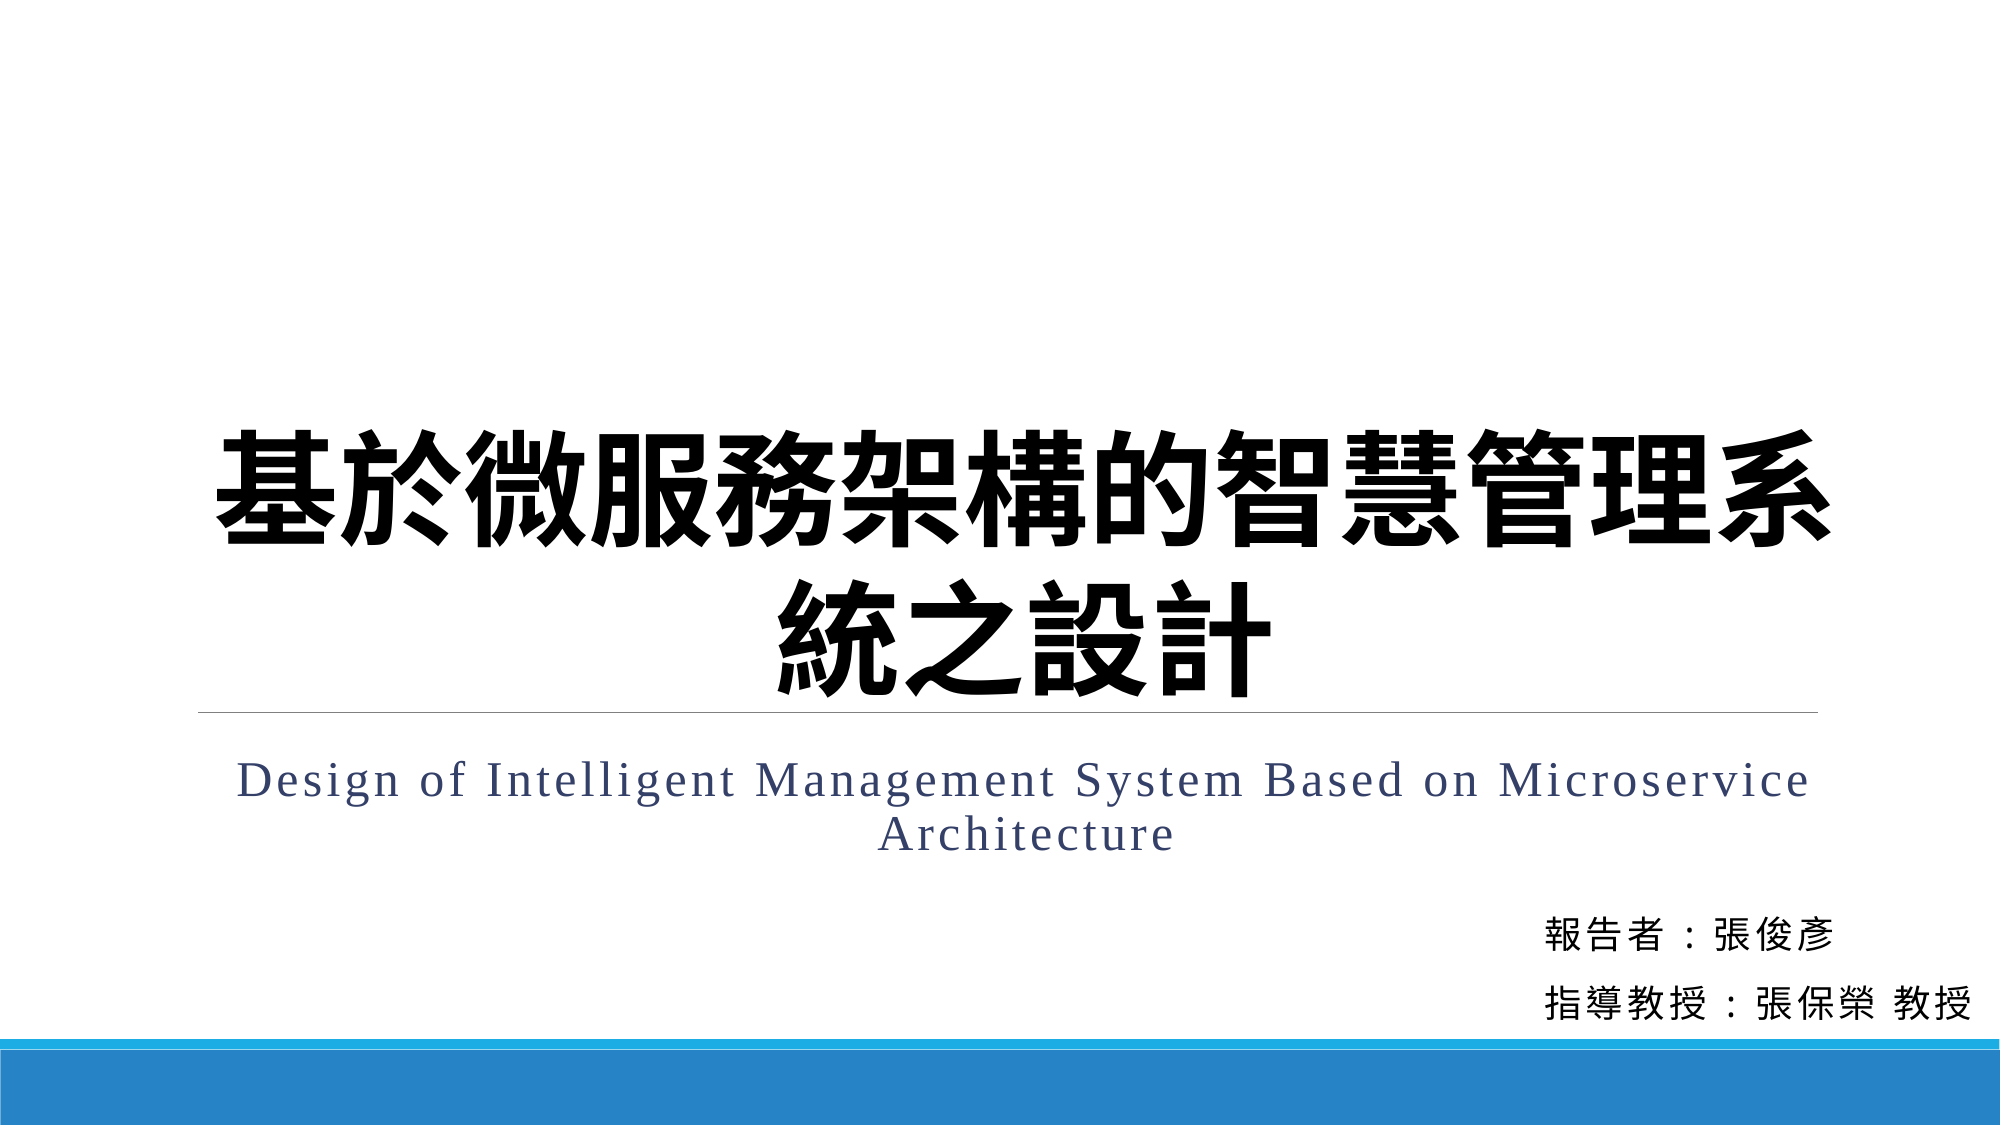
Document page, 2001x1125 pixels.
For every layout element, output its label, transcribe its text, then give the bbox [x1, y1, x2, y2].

text_box 基於微服務架構的智慧管理系統之設計 [189, 403, 1862, 719]
text_box Design of Intelligent Management System Based on Microservice Architecture [189, 746, 1862, 869]
subtitle 報告者:張俊彥 指導教授:張保榮 教授 [1529, 908, 2000, 1050]
